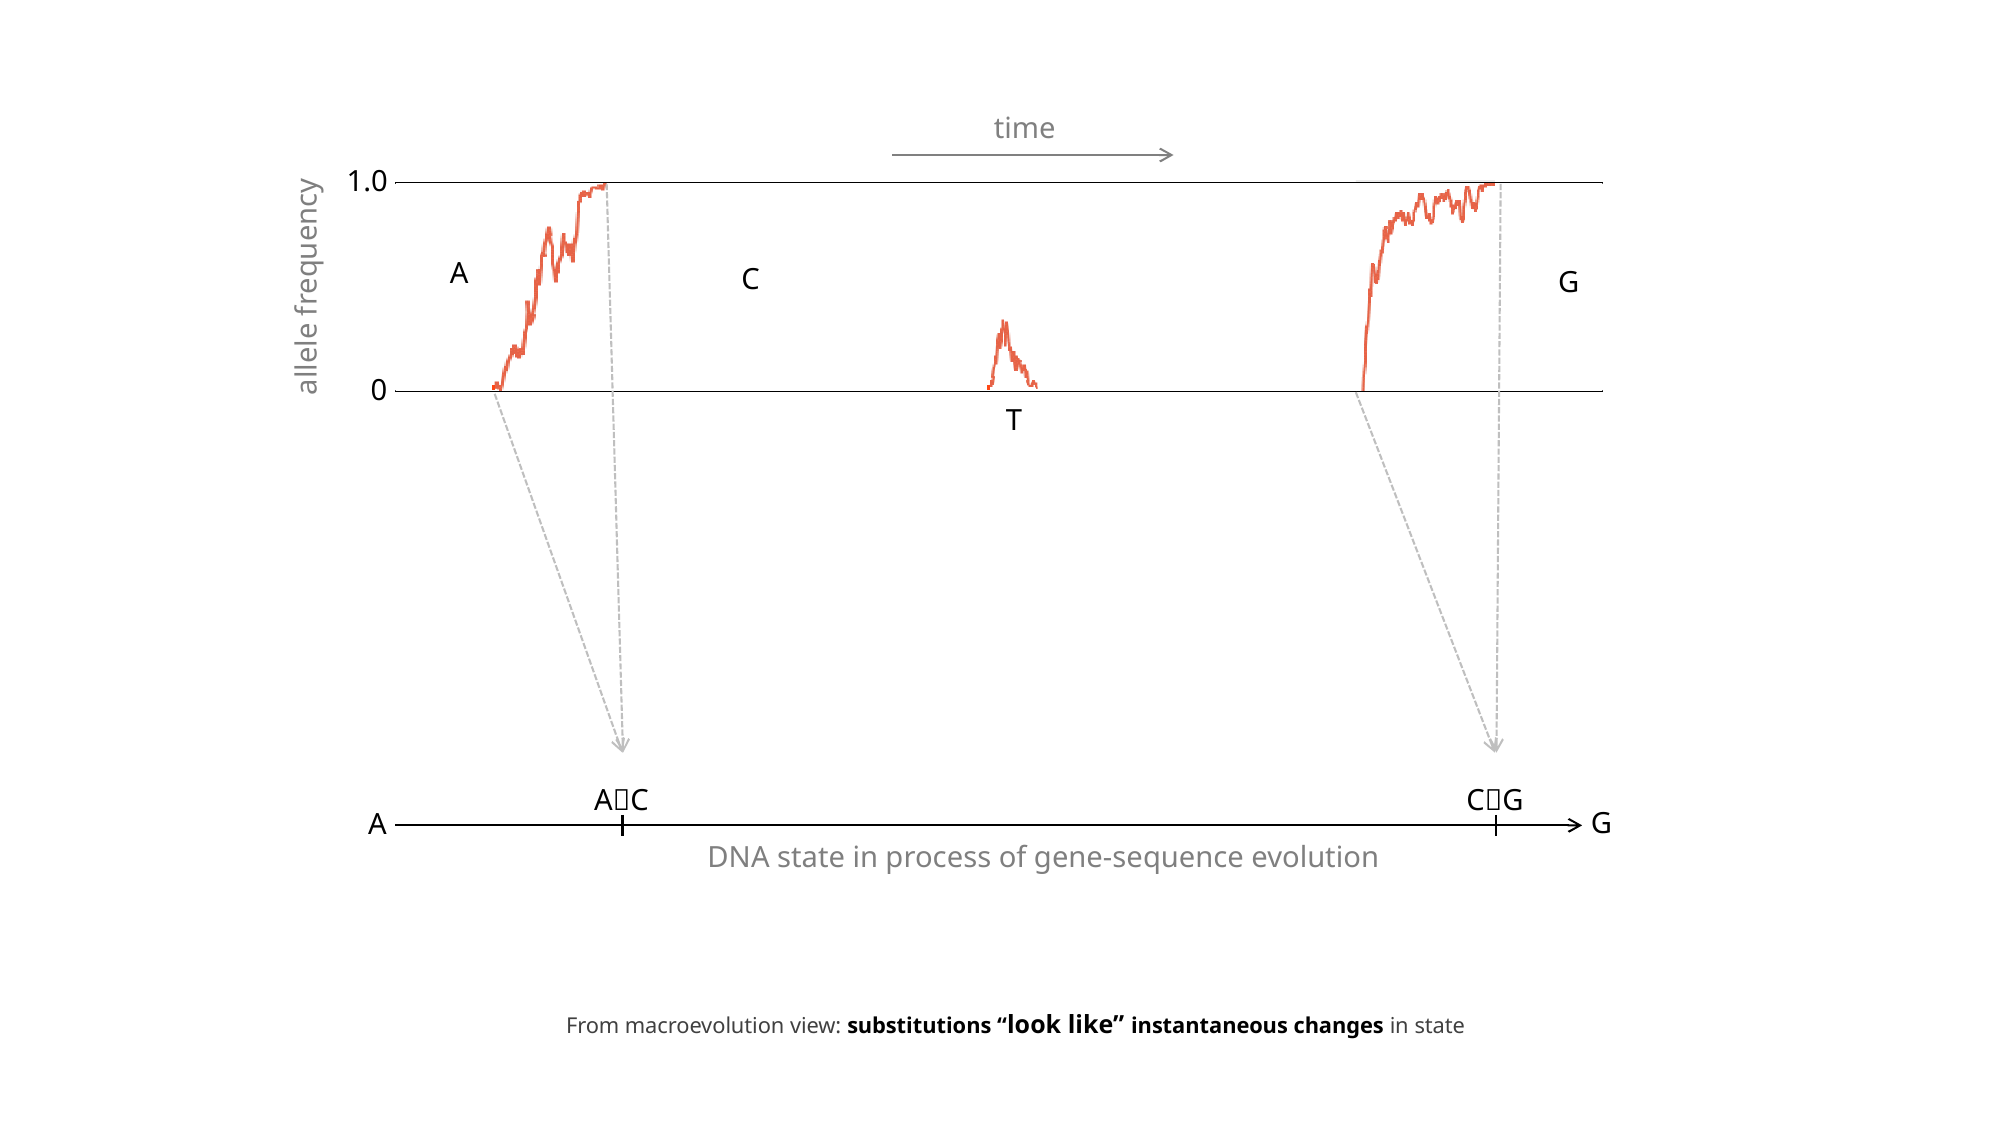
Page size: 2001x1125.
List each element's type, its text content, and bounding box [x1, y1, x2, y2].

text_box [316, 183, 1663, 1047]
text_box allele frequency [280, 140, 330, 434]
text_box 1.0 [330, 155, 429, 183]
text_box time [963, 102, 1087, 152]
